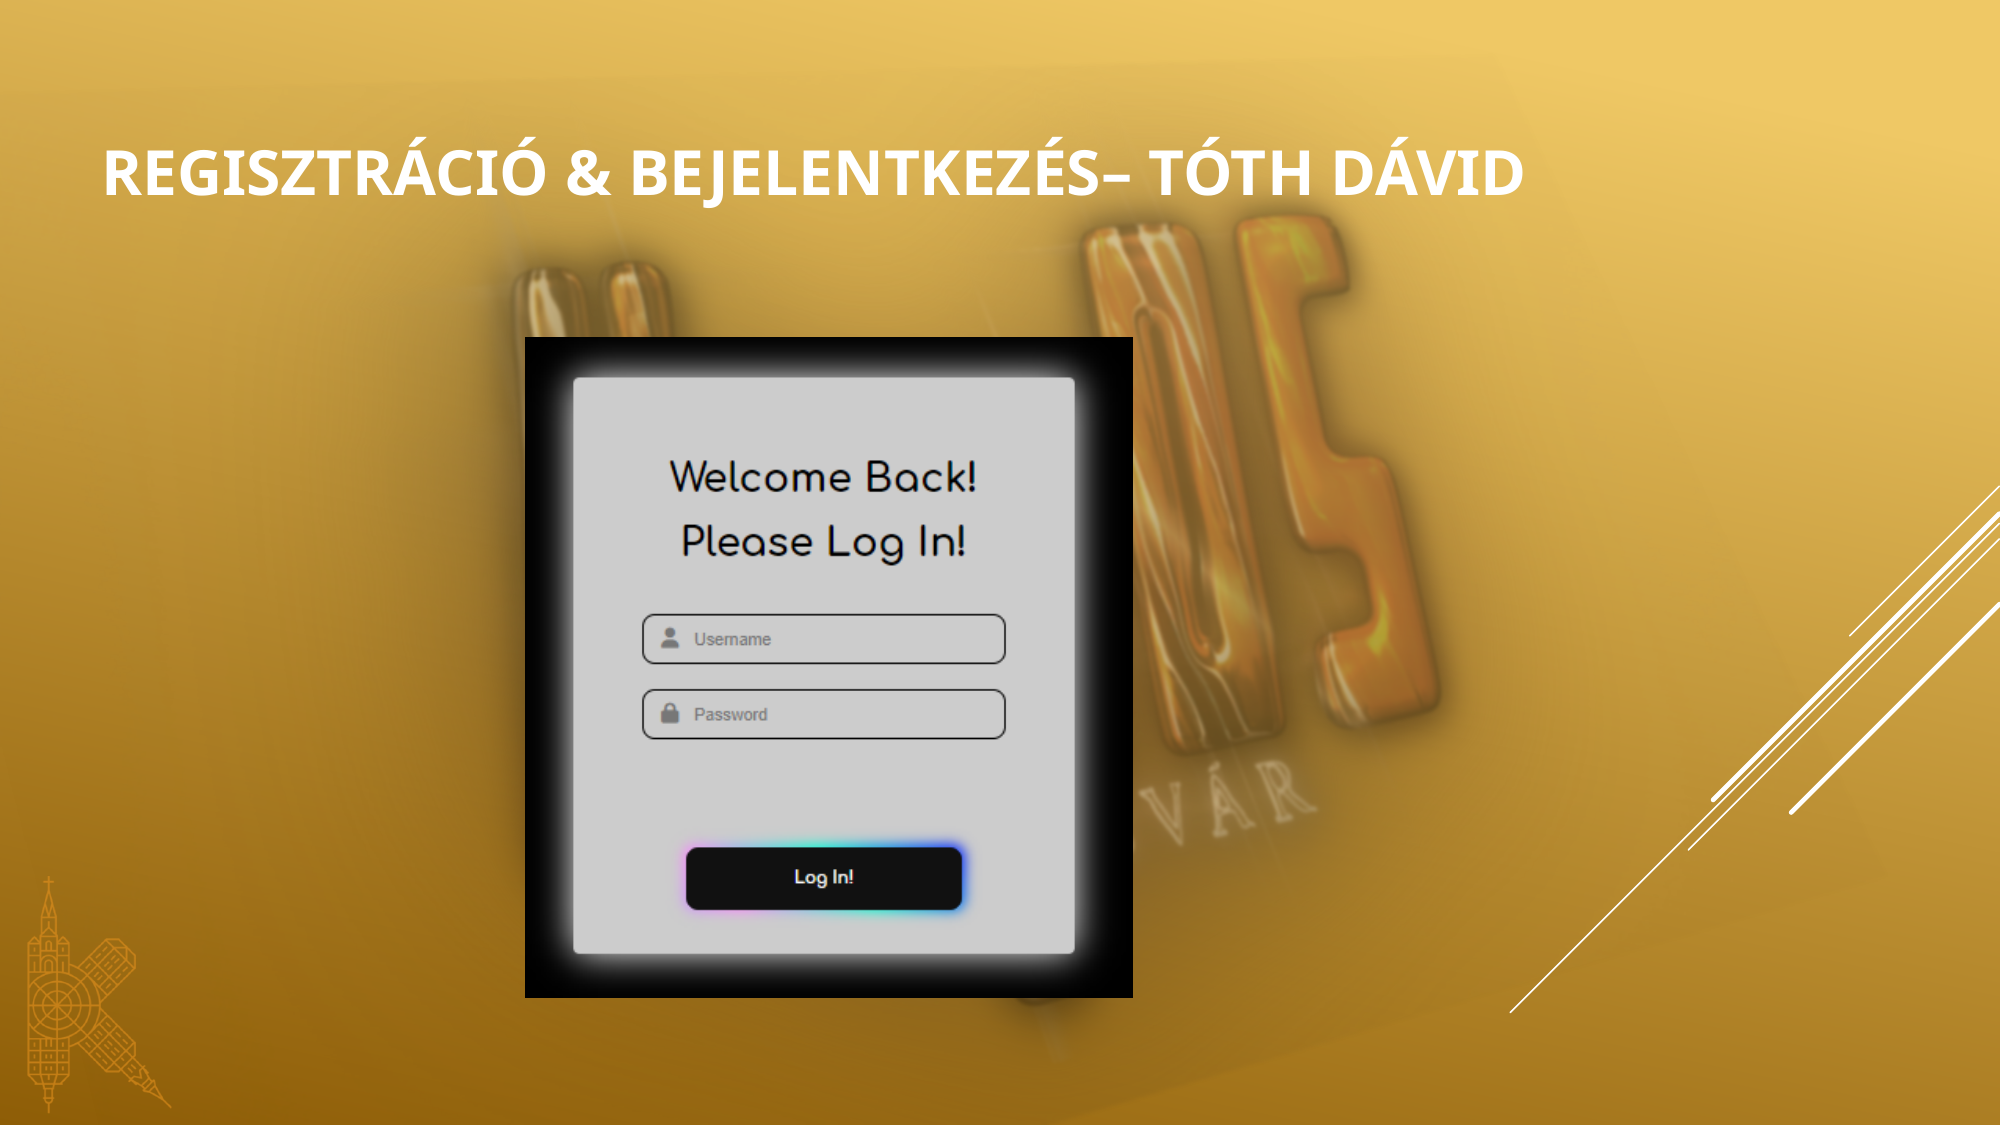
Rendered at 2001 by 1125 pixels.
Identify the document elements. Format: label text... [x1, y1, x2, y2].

picture [0, 843, 240, 1125]
picture [525, 337, 1133, 998]
title Regisztráció & Bejelentkezés– tóth dávid [86, 74, 1603, 216]
